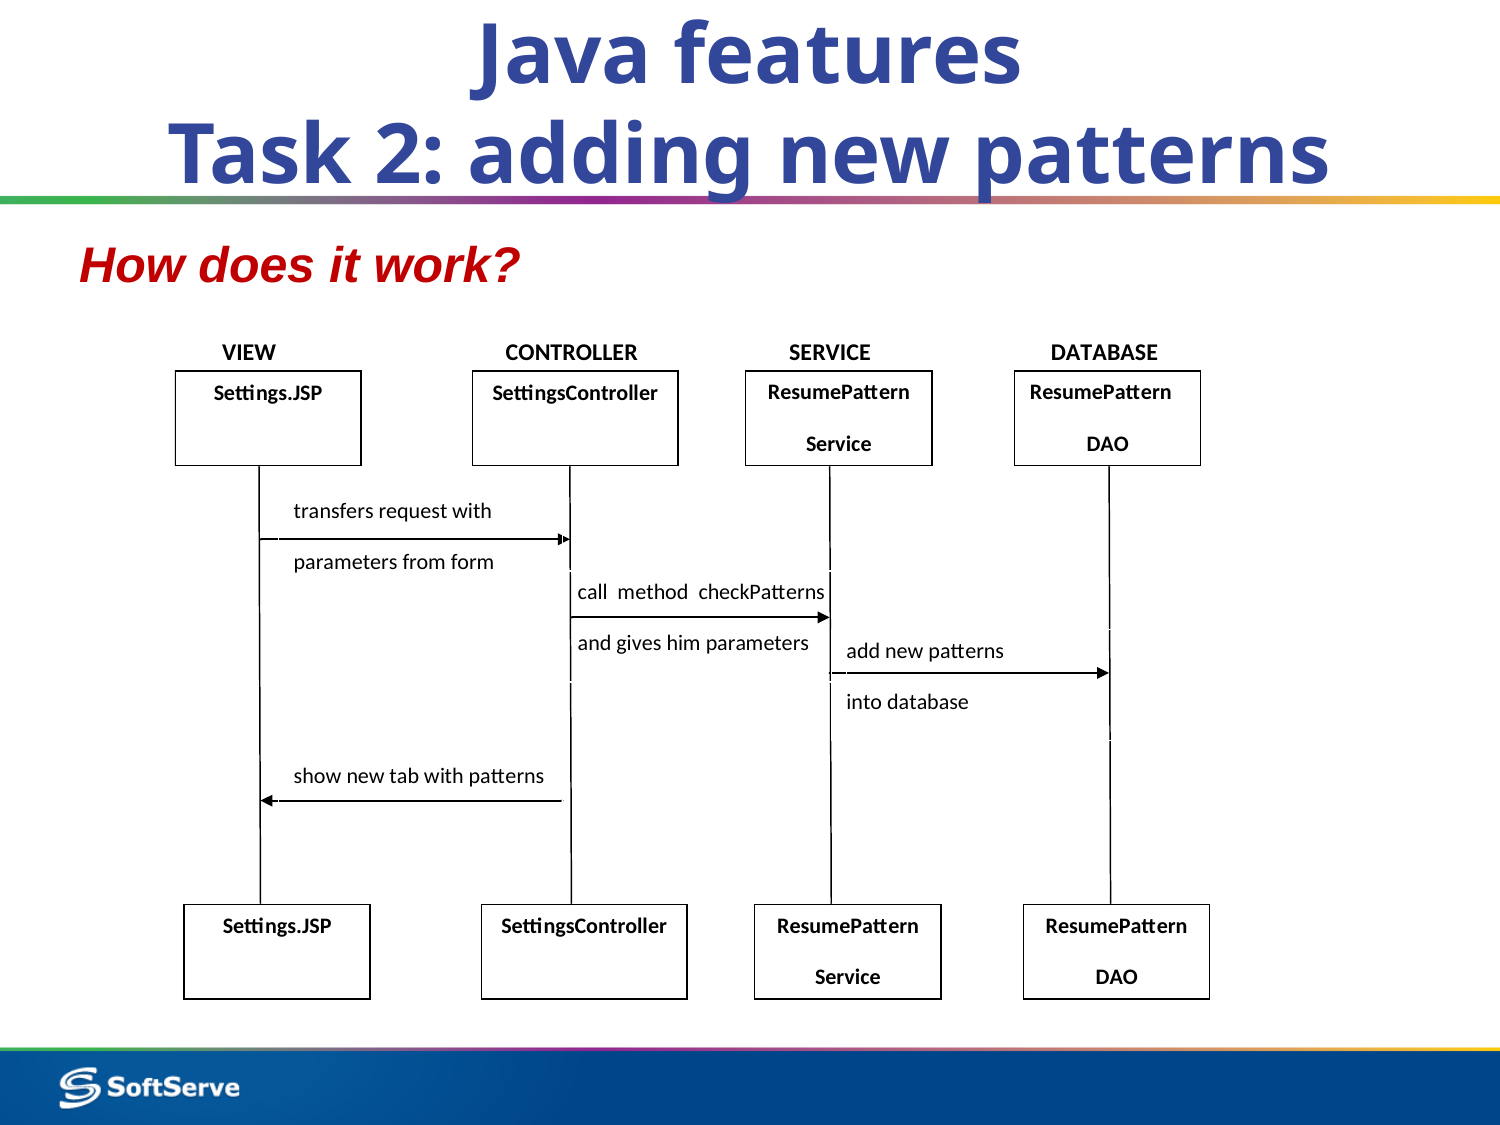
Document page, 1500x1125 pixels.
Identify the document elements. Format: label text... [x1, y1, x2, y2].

text_box How does it work? [64, 224, 537, 300]
title Java features Task 2: adding new patterns [74, 74, 1426, 226]
picture [0, 0, 1500, 1125]
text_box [174, 337, 1212, 1001]
